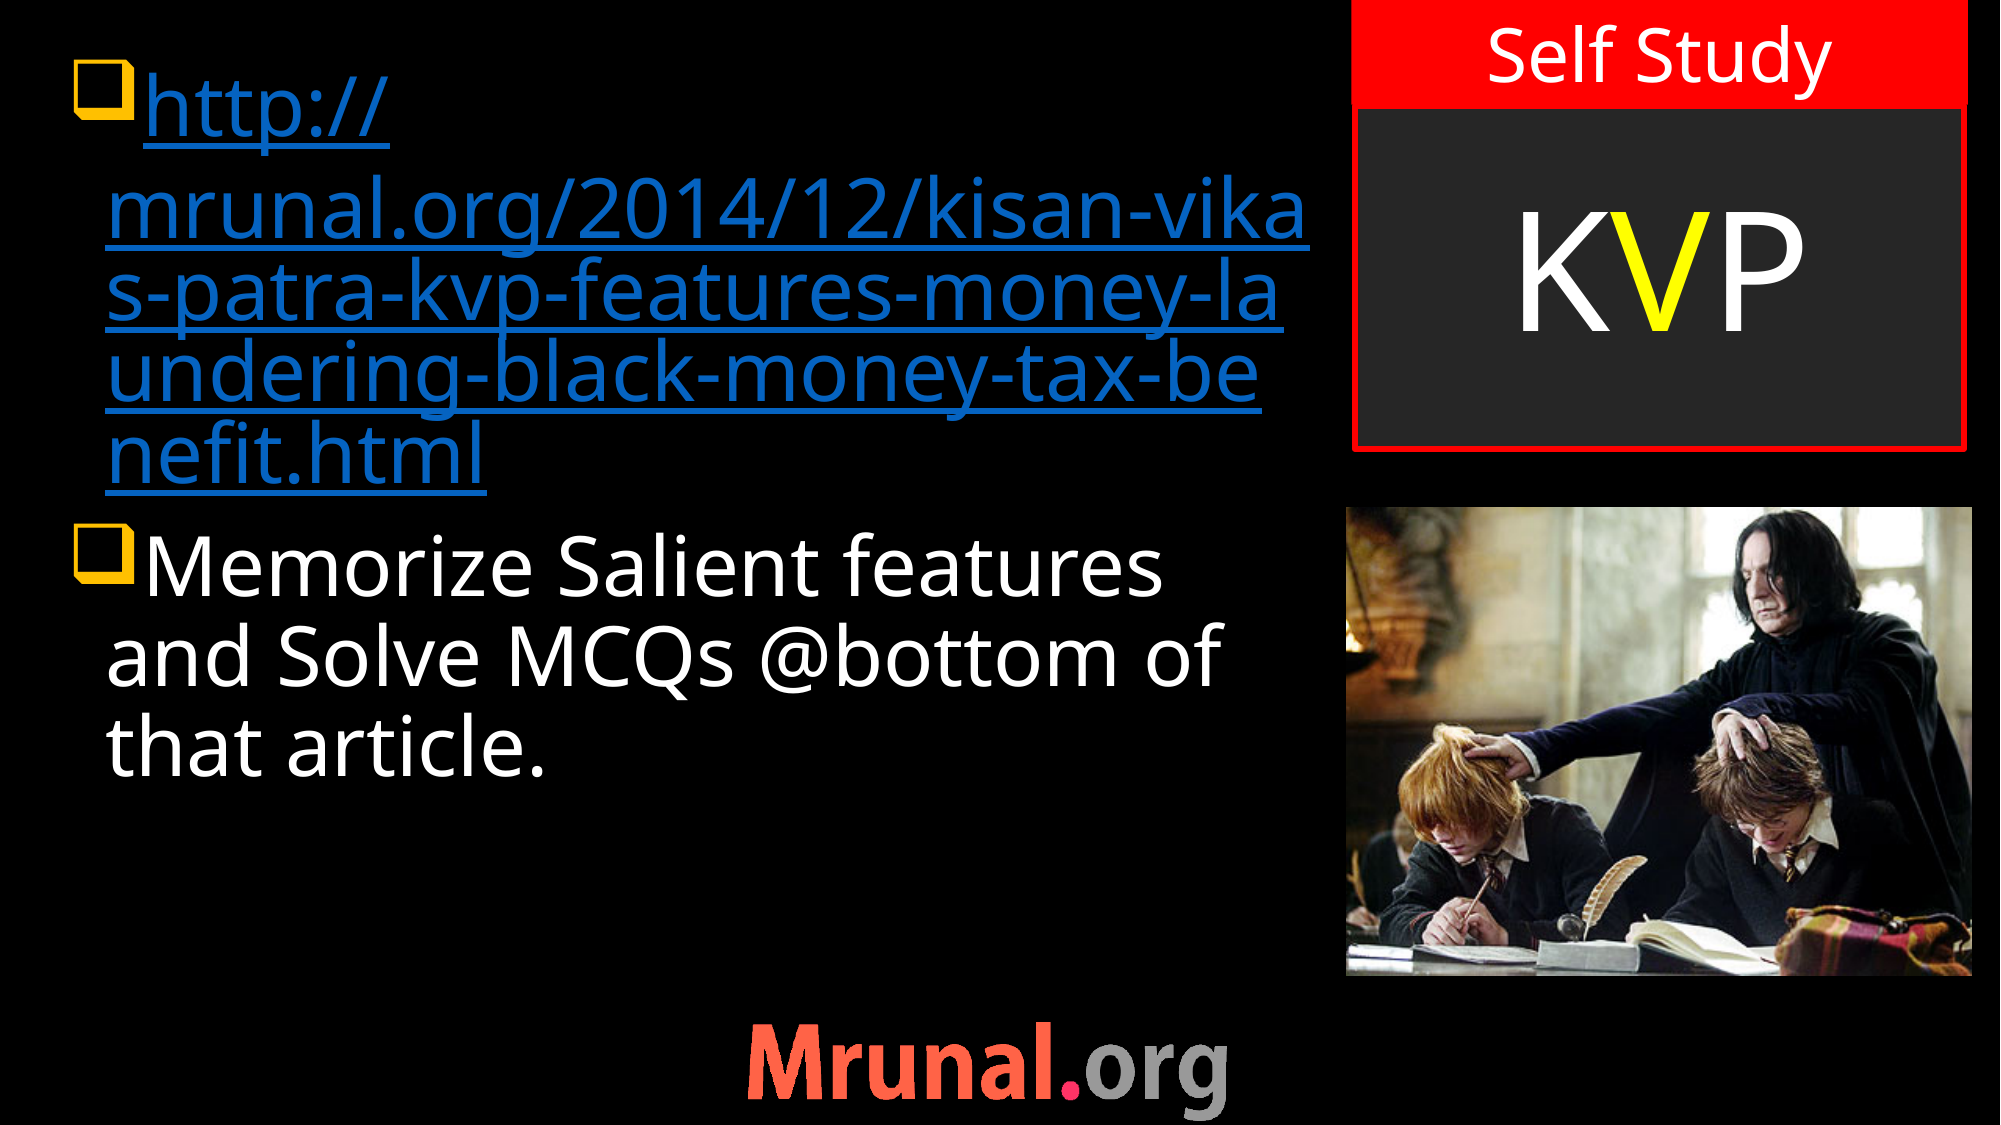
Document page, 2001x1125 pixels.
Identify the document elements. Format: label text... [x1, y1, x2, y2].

list http://mrunal.org/2014/12/kisan-vikas-patra-kvp-features-money-laundering-black-money-tax-benefit.html Memorize Salient features and Solve MCQs @bottom of that article. [52, 47, 1325, 1014]
picture [741, 1014, 1230, 1125]
picture [1346, 507, 1972, 976]
title KVP [1352, 103, 1967, 452]
